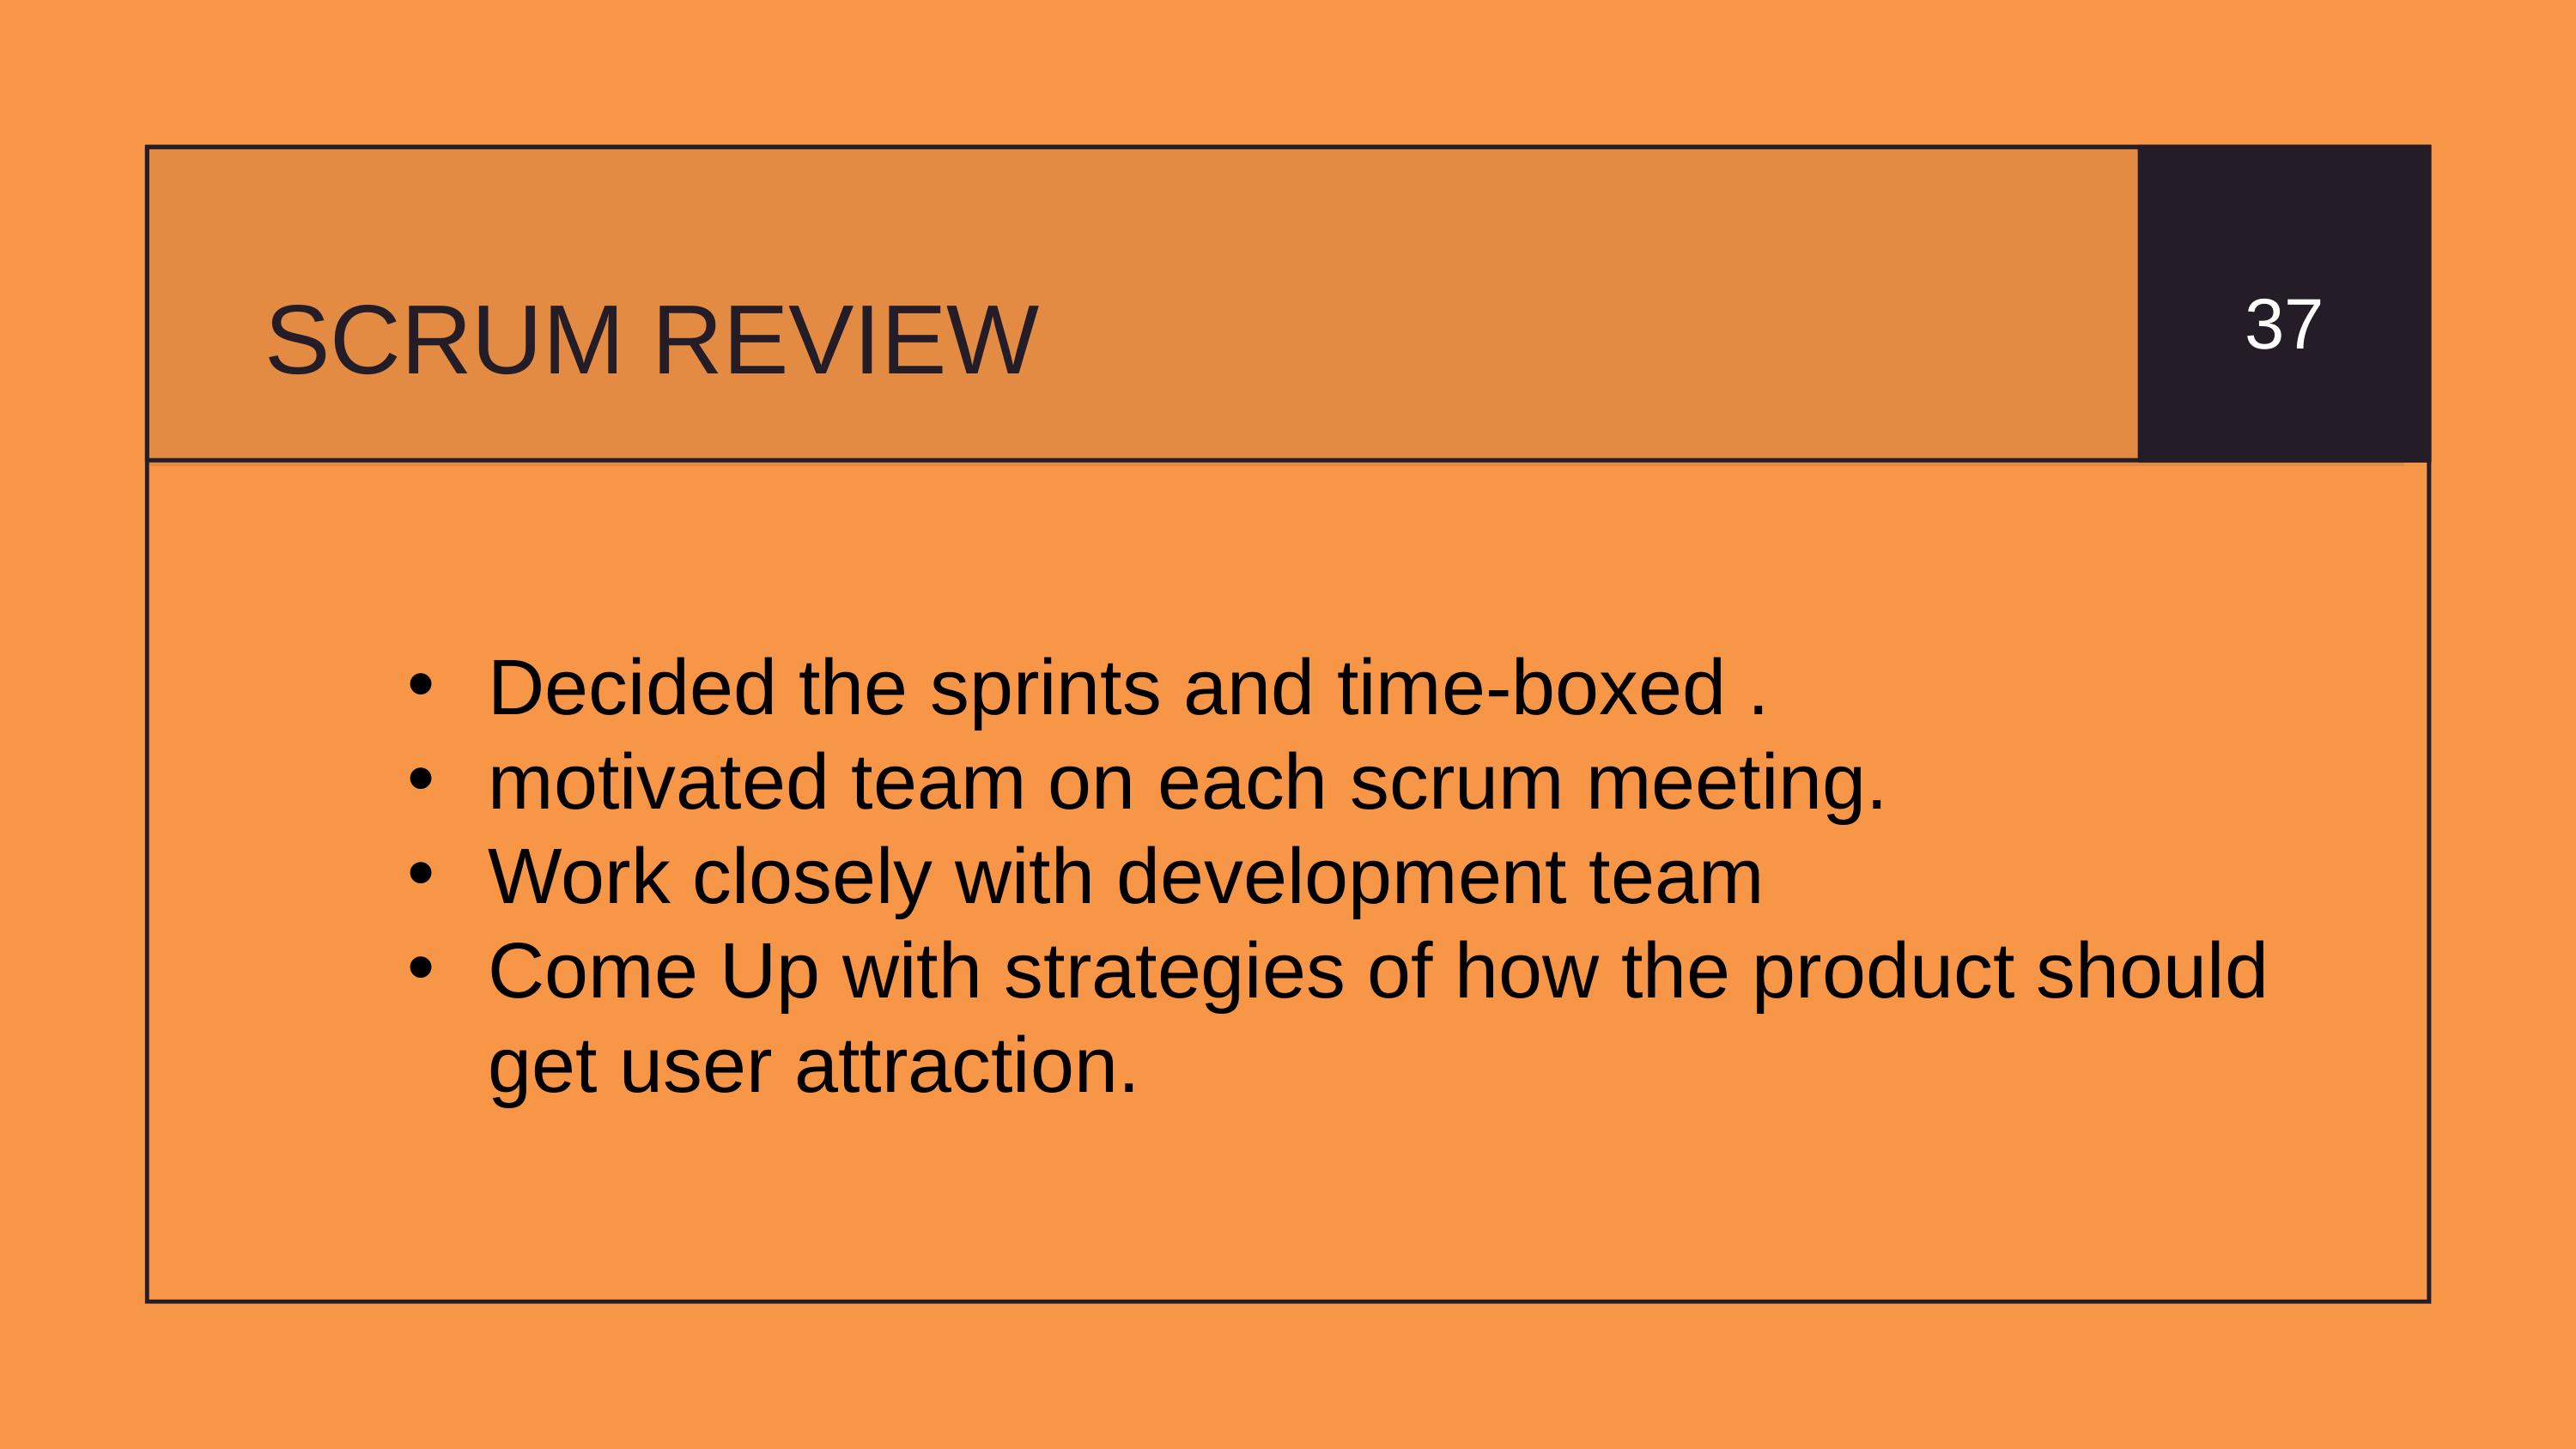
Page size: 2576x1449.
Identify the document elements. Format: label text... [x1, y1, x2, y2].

text_box [2137, 144, 2432, 463]
text_box 37 [2214, 259, 2355, 363]
text_box [144, 463, 2432, 1304]
text_box [149, 149, 2137, 458]
text_box [144, 463, 2404, 466]
text_box Decided the sprints and time-boxed . motivated team on each scrum meeting. Work closely with development team Come Up with strategies of how the product should get user attraction. [407, 636, 2323, 1297]
text_box SCRUM REVIEW [264, 233, 2044, 394]
text_box [144, 144, 2137, 463]
